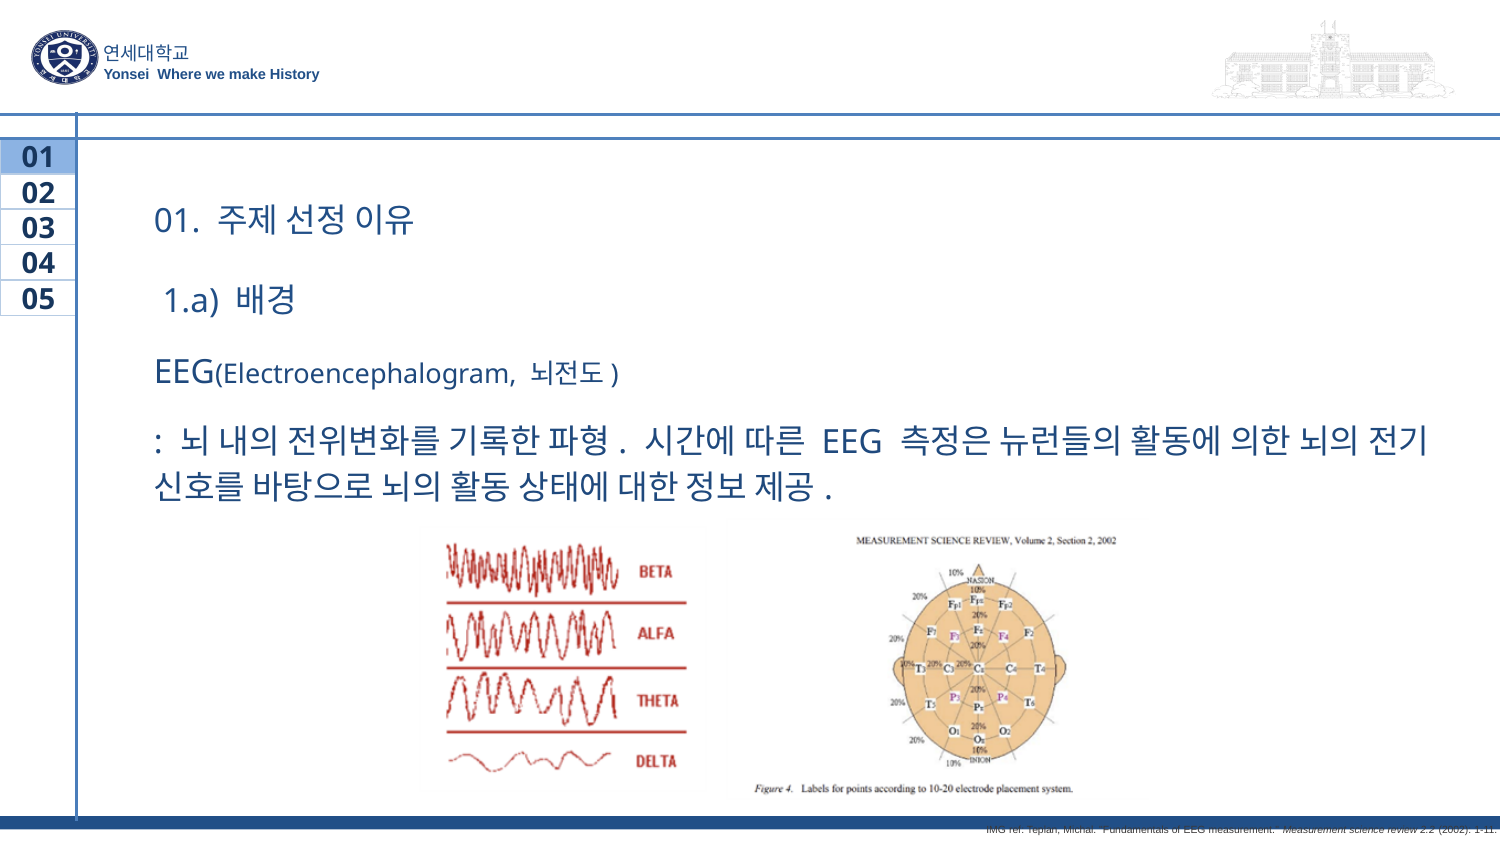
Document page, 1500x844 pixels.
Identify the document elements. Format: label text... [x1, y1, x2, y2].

picture [1186, 14, 1465, 99]
text_box 02 [0, 173, 72, 209]
text_box 04 [0, 244, 72, 280]
picture [726, 517, 1150, 800]
text_box IMG ref: Teplan, Michal. "Fundamentals of EEG measurement." Measurement science review 2.2 (2002): 1-11. [971, 814, 1500, 844]
picture [23, 24, 113, 91]
text_box 01. 주제 선정 이유 1.a) 배경 EEG(Electroencephalogram, 뇌전도) : 뇌 내의 전위변화를 기록한 파형. 시간에 따른 EEG 측정은 뉴런들의 활동에 의한 뇌의 전기 신호를 바탕으로 뇌의 활동 상태에 대한 정보 제공. [138, 191, 1445, 645]
picture [419, 525, 707, 792]
text_box 연세대학교 Yonsei Where we make History [117, 32, 366, 90]
text_box [0, 816, 971, 830]
text_box 03 [0, 209, 72, 244]
text_box 01 [0, 145, 72, 173]
text_box 05 [0, 280, 72, 316]
